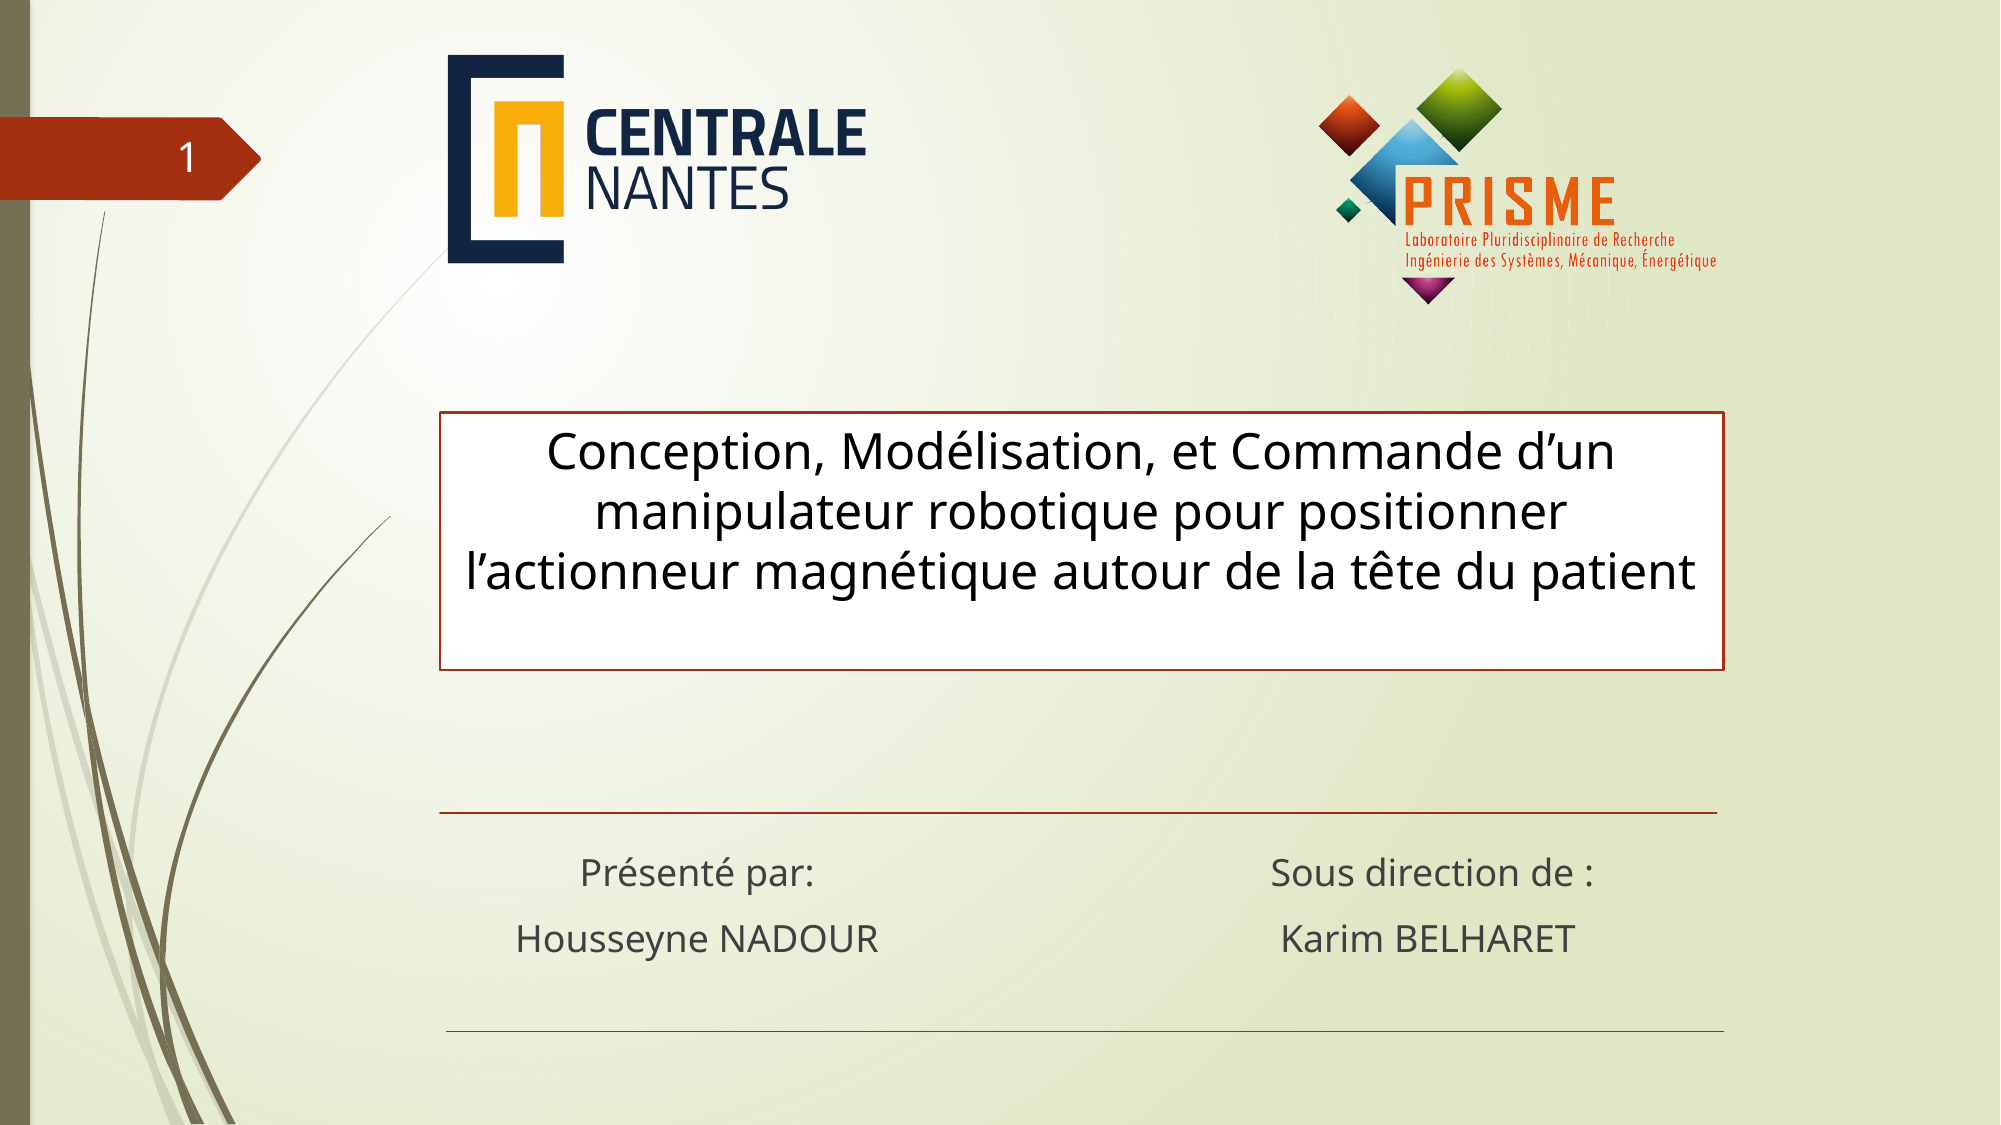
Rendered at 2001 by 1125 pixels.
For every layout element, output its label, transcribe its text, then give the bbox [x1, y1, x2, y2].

picture [1296, 53, 1718, 320]
title Conception, Modélisation, et Commande d’un manipulateur robotique pour positionner l’actionneur magnétique autour de la tête du patient [439, 411, 1725, 671]
picture [446, 53, 867, 266]
slide_number 1 [87, 129, 216, 190]
list Présenté par: Housseyne NADOUR [439, 841, 955, 1031]
text_box Sous direction de : Karim BELHARET [1175, 841, 1690, 1031]
